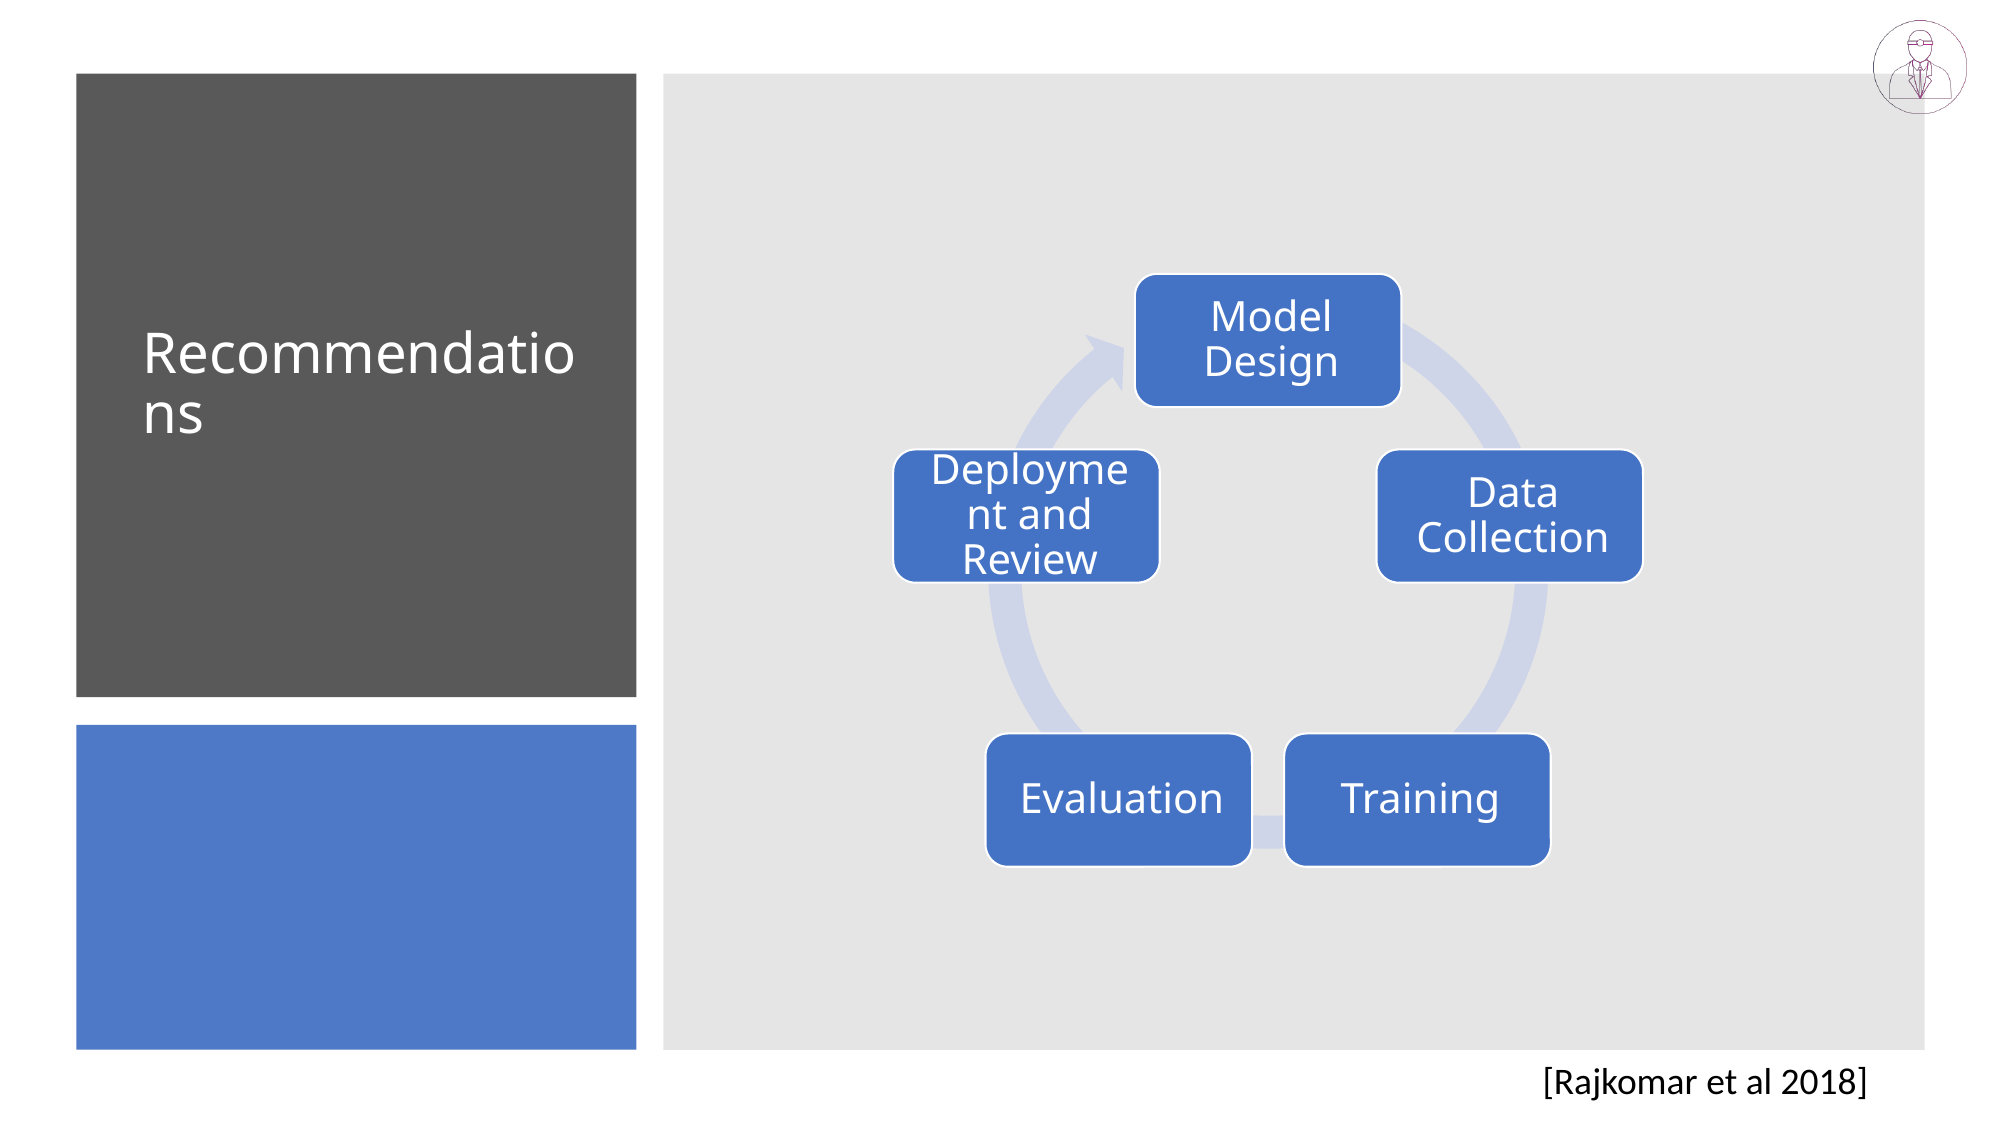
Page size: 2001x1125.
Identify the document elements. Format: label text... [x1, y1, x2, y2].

text_box [75, 724, 637, 1051]
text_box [893, 270, 1644, 871]
text_box [662, 72, 1926, 1051]
picture [1873, 20, 1967, 114]
text_box [Rajkomar et al 2018] [1527, 1049, 1978, 1110]
title Recommendations [127, 120, 595, 652]
text_box [75, 72, 637, 698]
